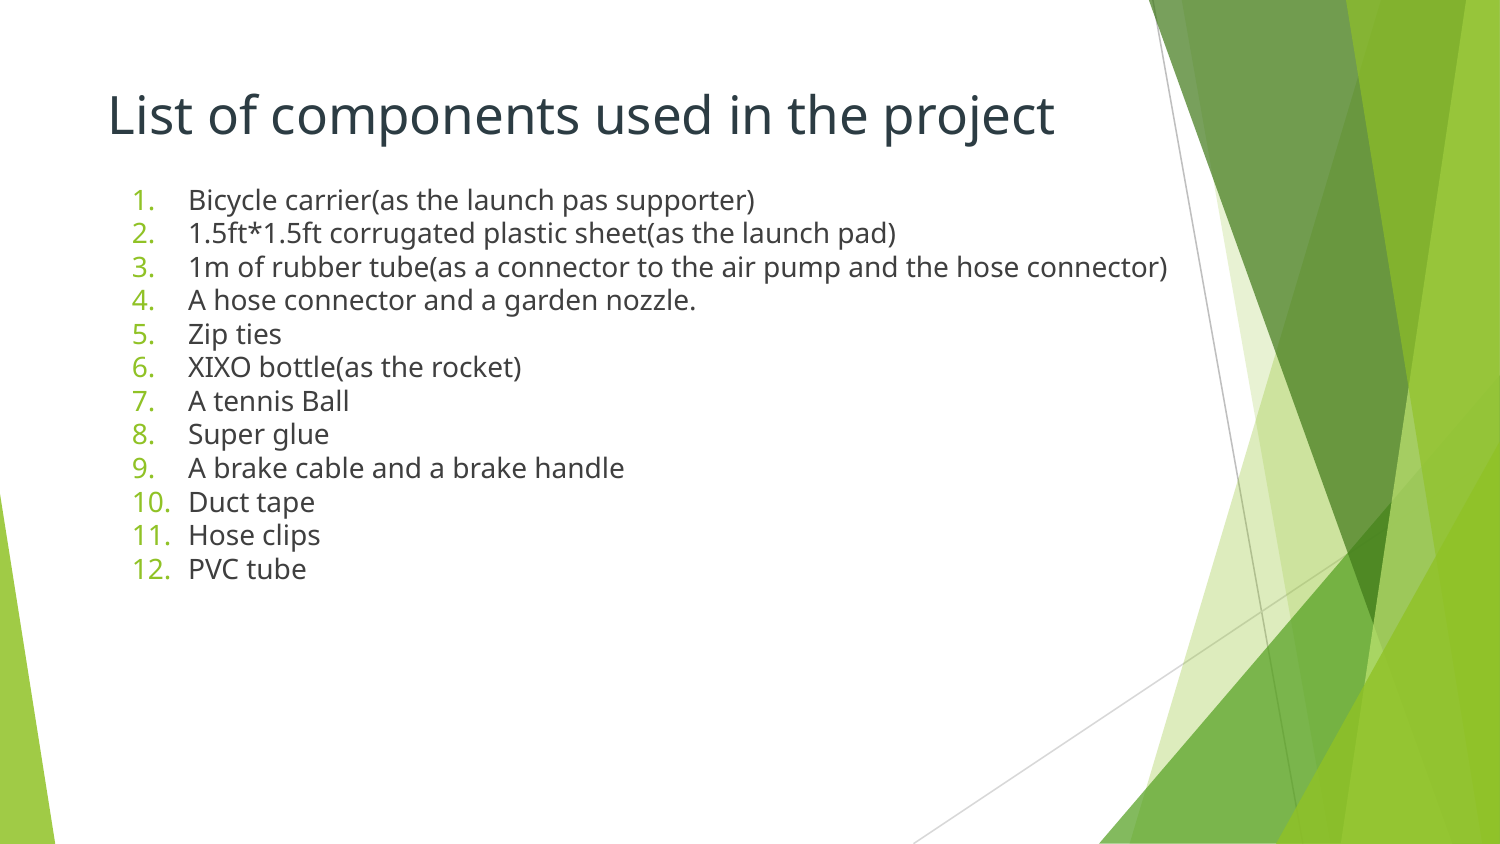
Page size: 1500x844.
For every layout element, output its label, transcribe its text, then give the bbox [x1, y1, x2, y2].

title List of components used in the project [92, 66, 1408, 161]
list Bicycle carrier(as the launch pas supporter) 1.5ft*1.5ft corrugated plastic sheet(as the launch pad) 1m of rubber tube(as a connector to the air pump and the hose connector) A hose connector and a garden nozzle. Zip ties XIXO bottle(as the rocket) A tennis Ball Super glue A brake cable and a brake handle Duct tape Hose clips PVC tube [92, 167, 1369, 621]
